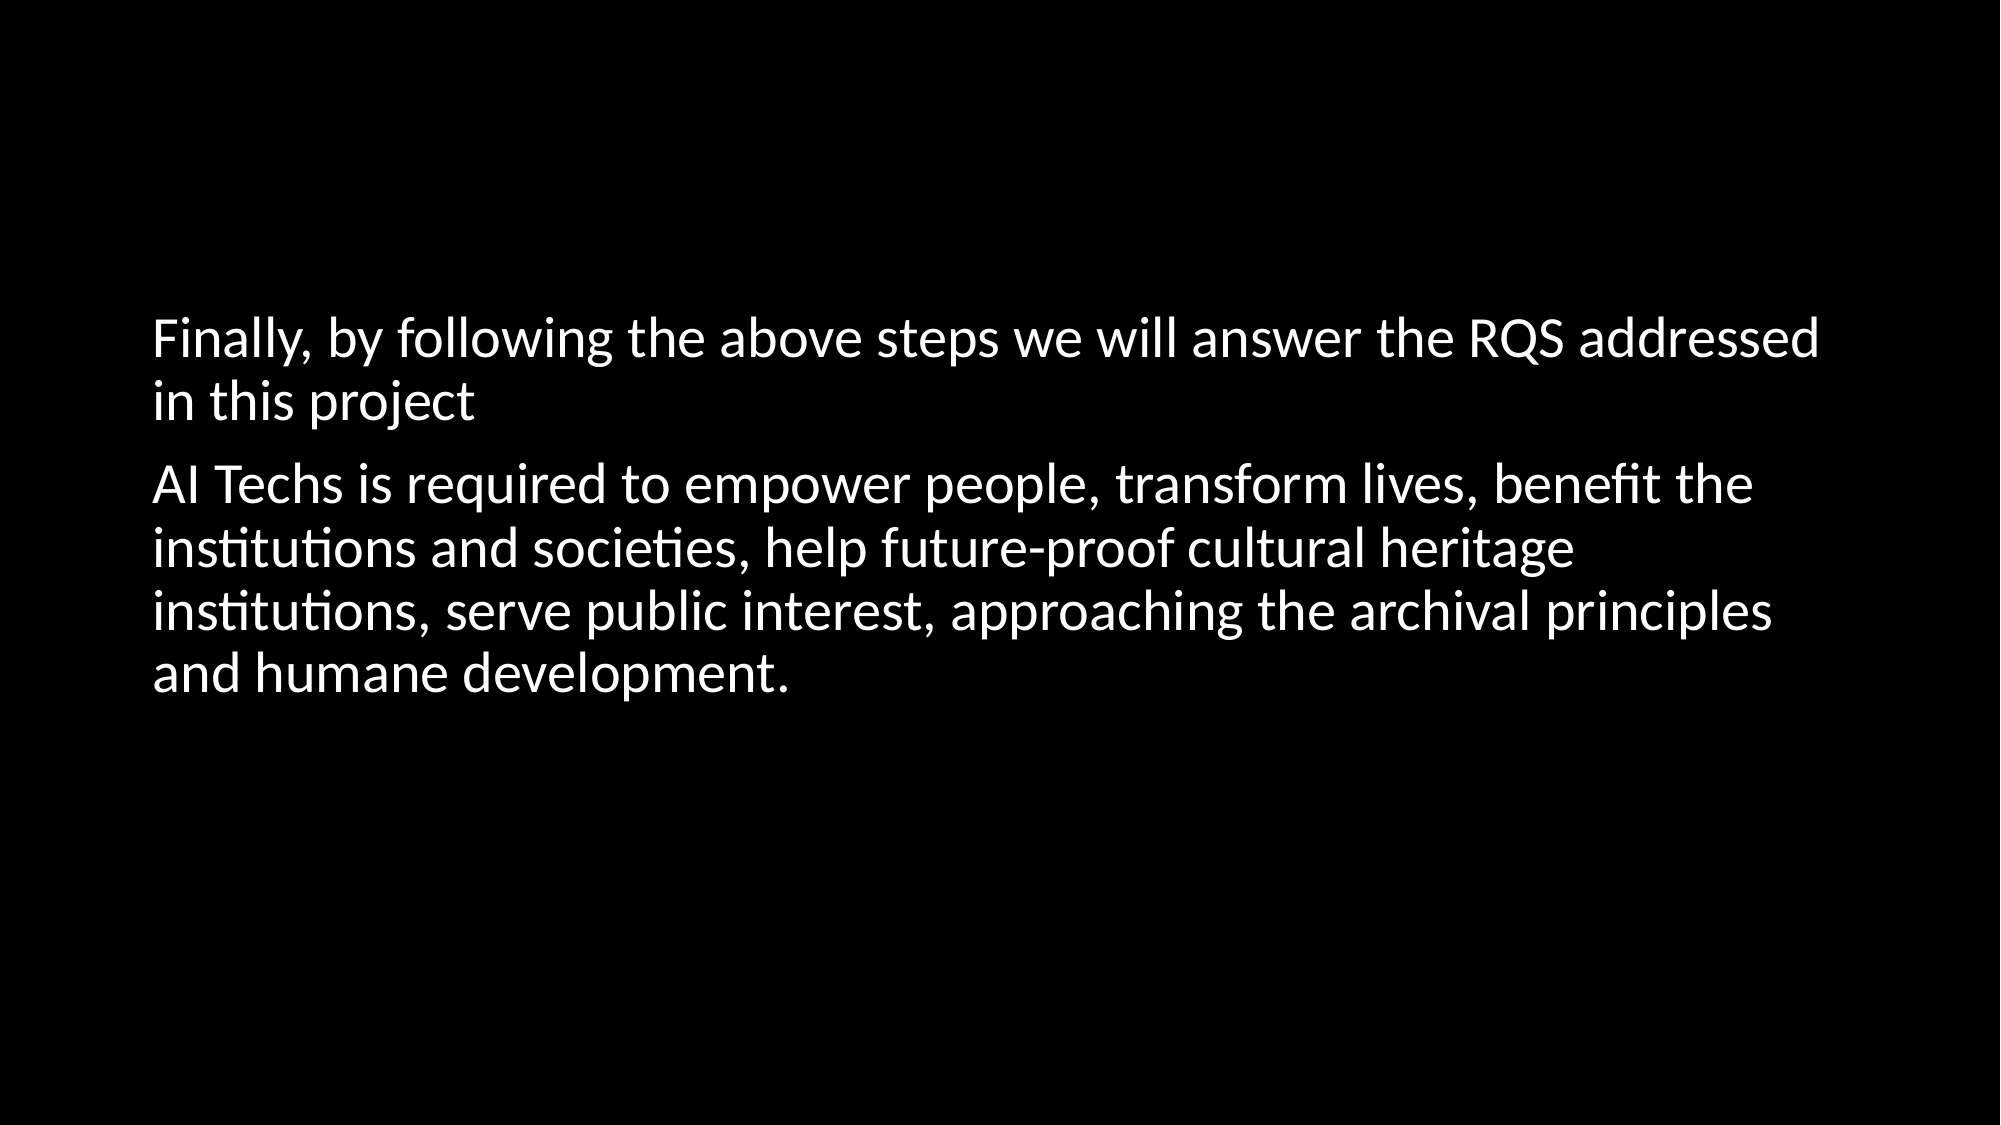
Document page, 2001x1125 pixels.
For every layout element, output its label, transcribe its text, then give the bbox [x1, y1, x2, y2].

list Finally, by following the above steps we will answer the RQS addressed in this project AI Techs is required to empower people, transform lives, benefit the institutions and societies, help future-proof cultural heritage institutions, serve public interest, approaching the archival principles and humane development. [137, 299, 1863, 1014]
